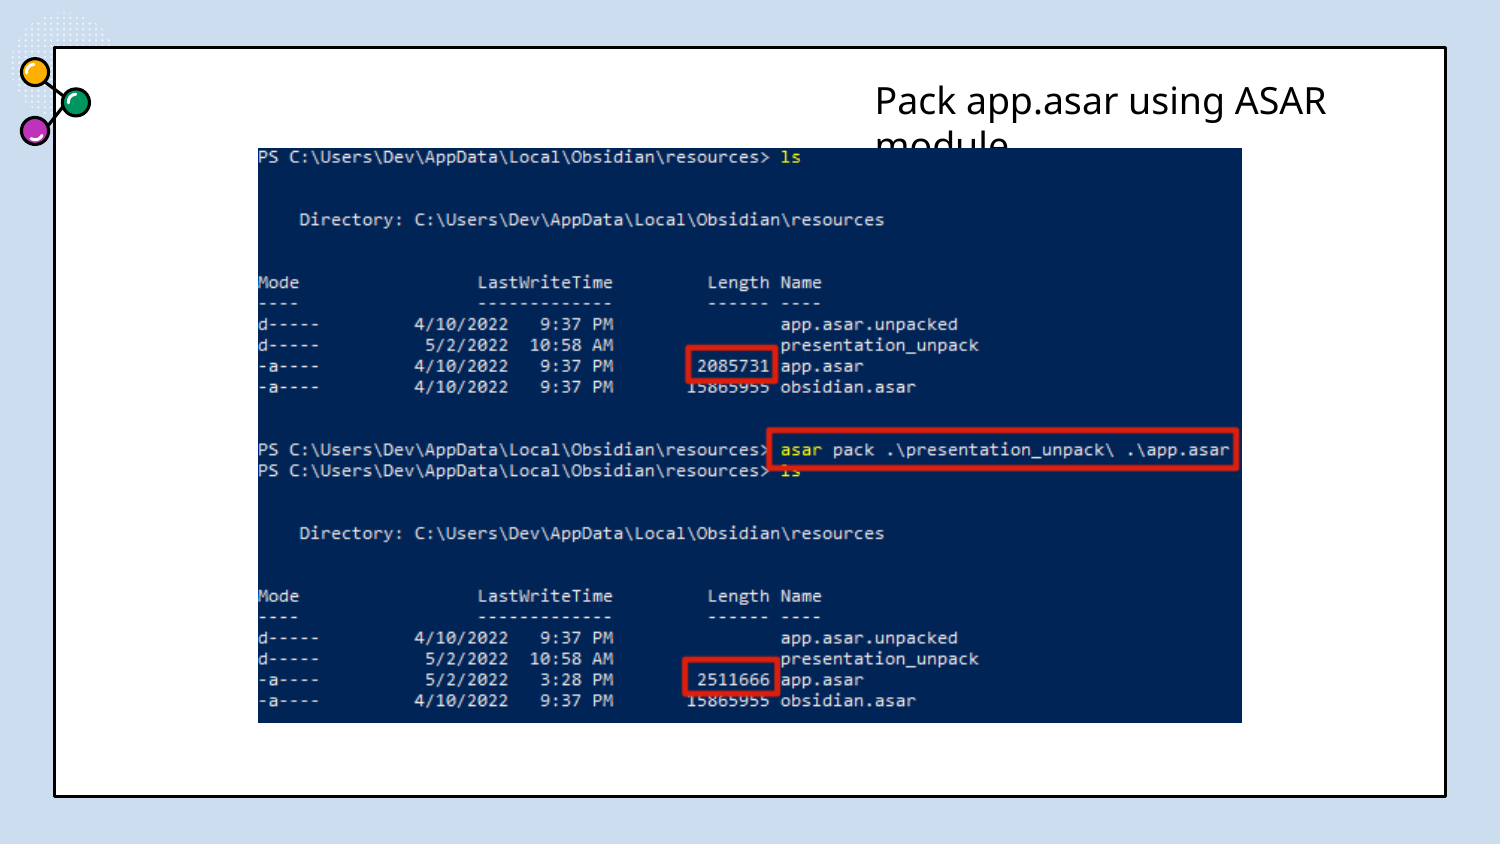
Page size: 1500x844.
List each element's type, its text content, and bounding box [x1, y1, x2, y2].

picture [258, 147, 1242, 723]
text_box Pack app.asar using ASAR module [859, 69, 1432, 175]
